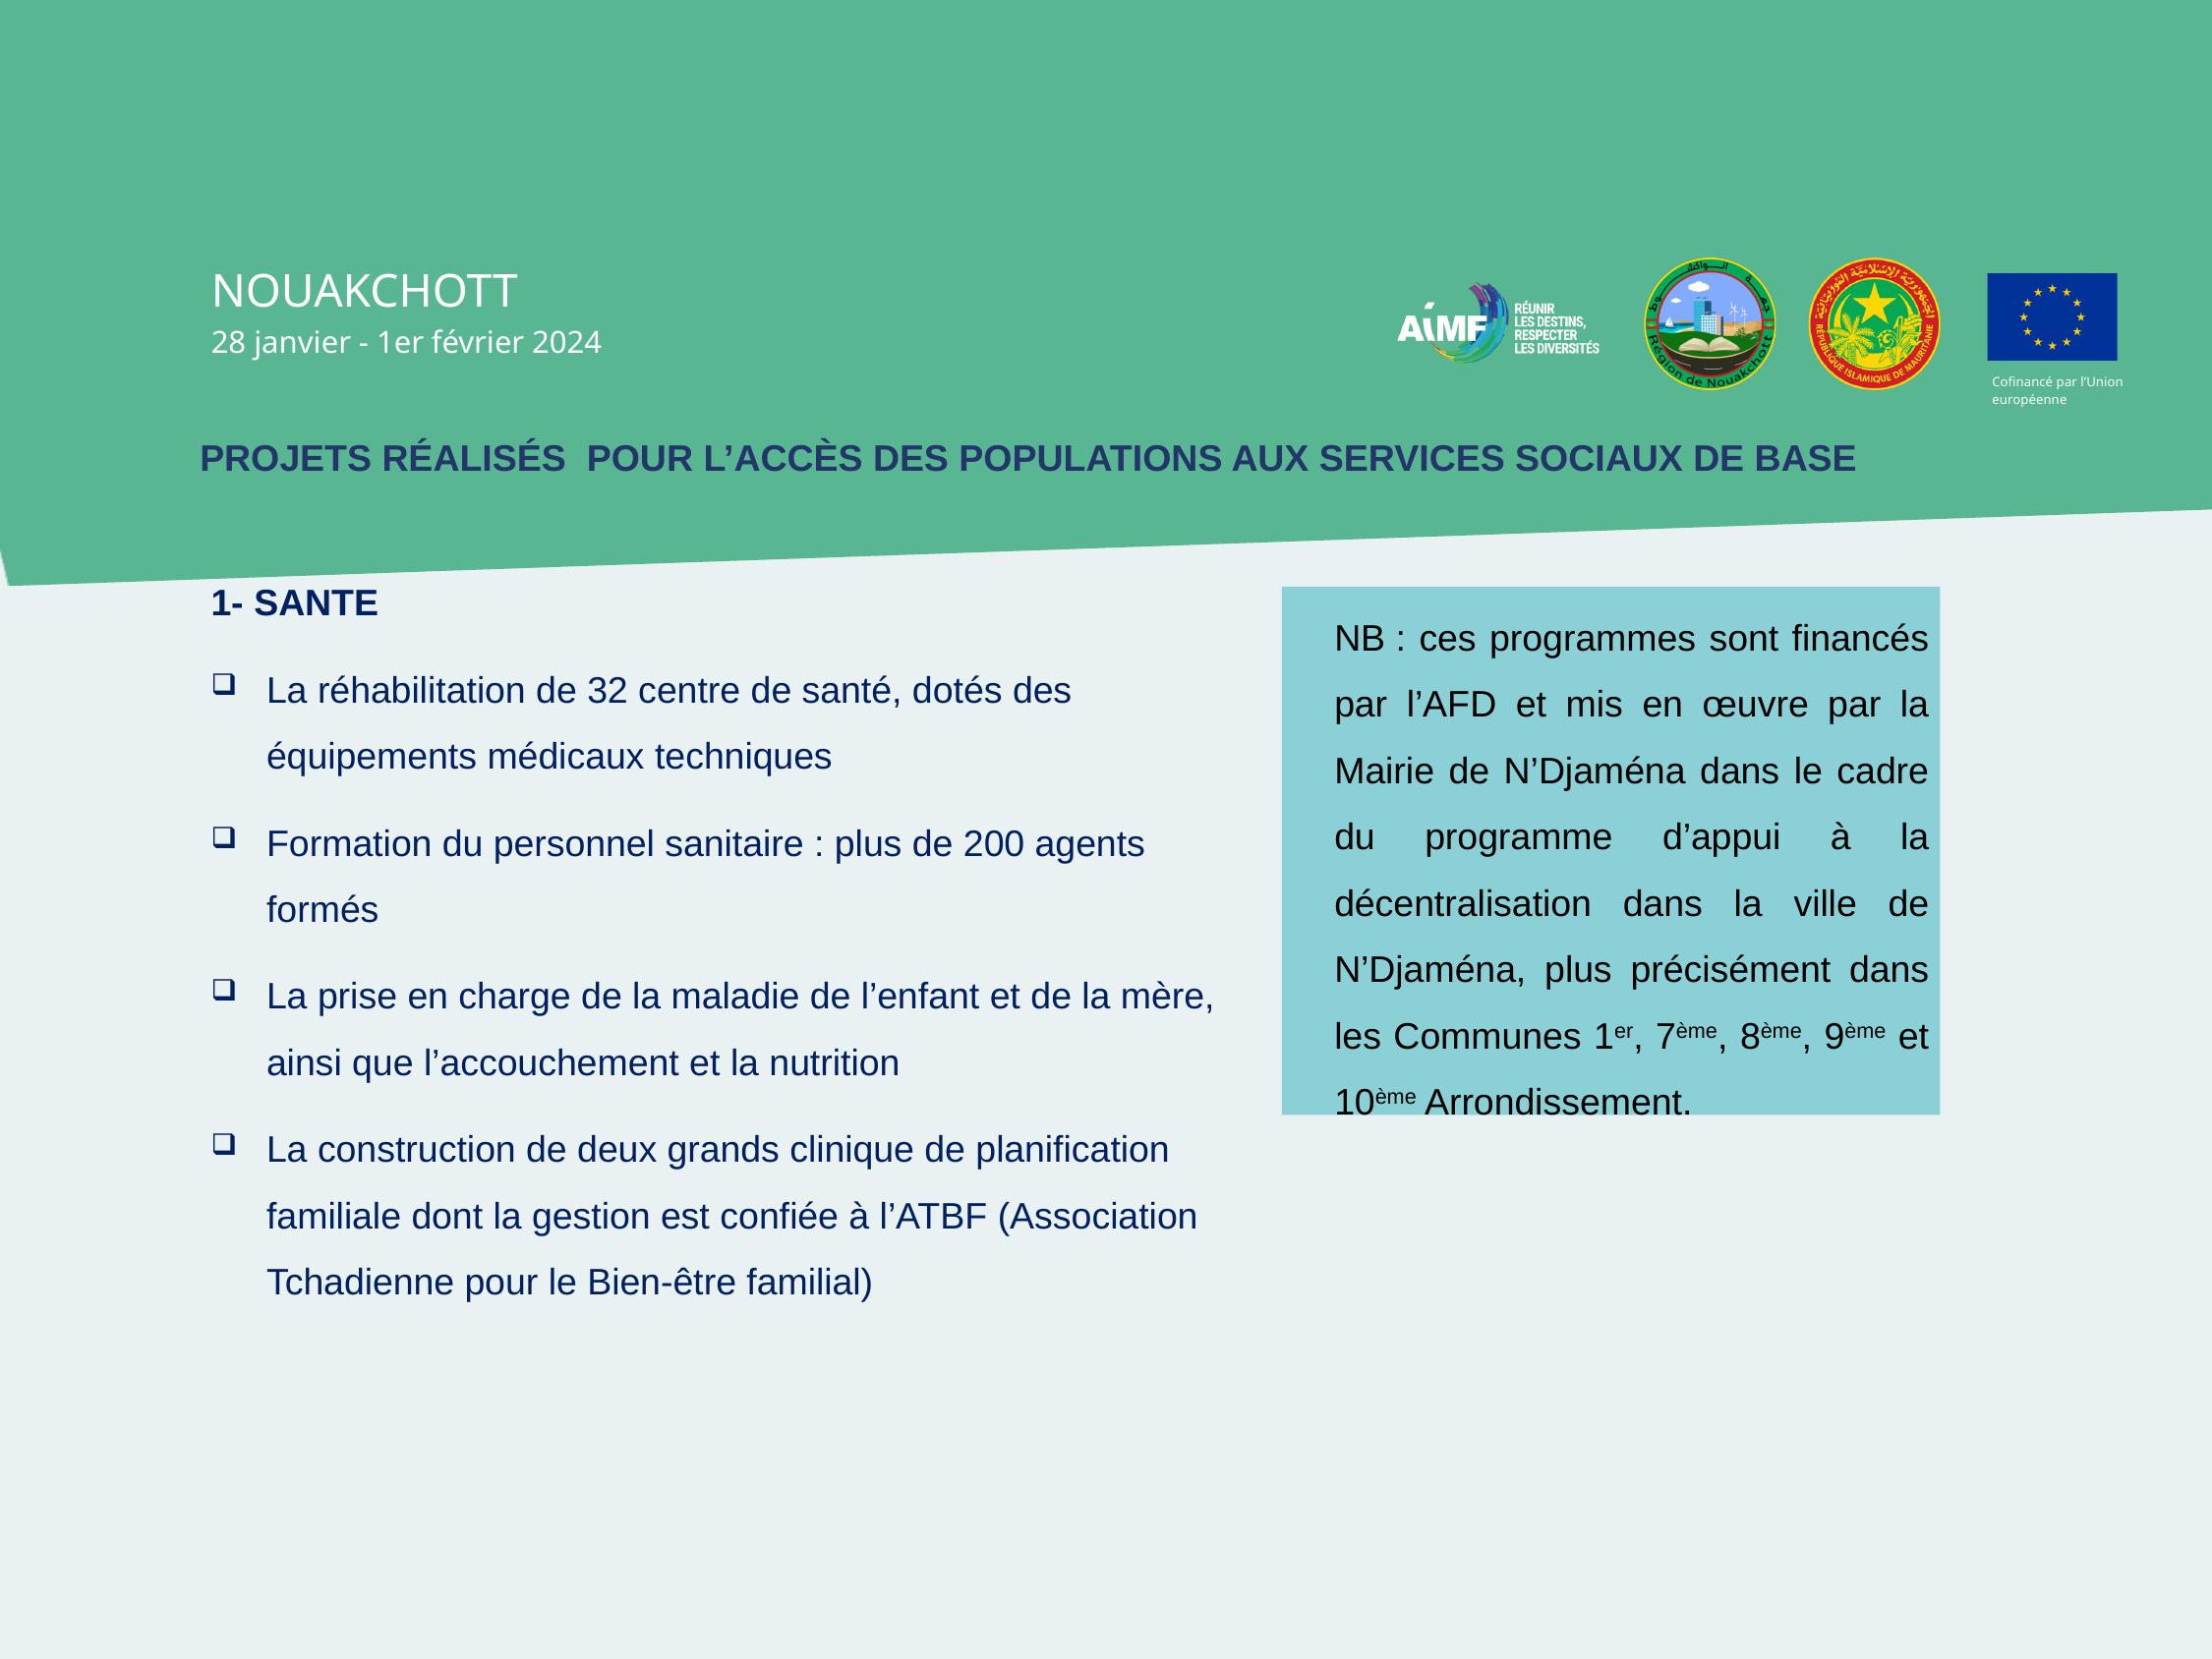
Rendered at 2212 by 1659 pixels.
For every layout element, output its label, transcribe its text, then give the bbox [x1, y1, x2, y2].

text_box 1- SANTE La réhabilitation de 32 centre de santé, dotés des équipements médicaux techniques Formation du personnel sanitaire : plus de 200 agents formés La prise en charge de la maladie de l’enfant et de la mère, ainsi que l’accouchement et la nutrition La construction de deux grands clinique de planification familiale dont la gestion est confiée à l’ATBF (Association Tchadienne pour le Bien-être familial) [200, 573, 1236, 1410]
text_box PROJETS RÉALISÉS POUR L’ACCÈS DES POPULATIONS AUX SERVICES SOCIAUX DE BASE [200, 398, 1885, 559]
text_box [0, 0, 2212, 587]
text_box NB : ces programmes sont financés par l’AFD et mis en œuvre par la Mairie de N’Djaména dans le cadre du programme d’appui à la décentralisation dans la ville de N’Djaména, plus précisément dans les Communes 1er, 7ème, 8ème, 9ème et 10ème Arrondissement. [1281, 586, 1941, 1116]
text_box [1380, 257, 2125, 408]
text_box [210, 252, 676, 357]
